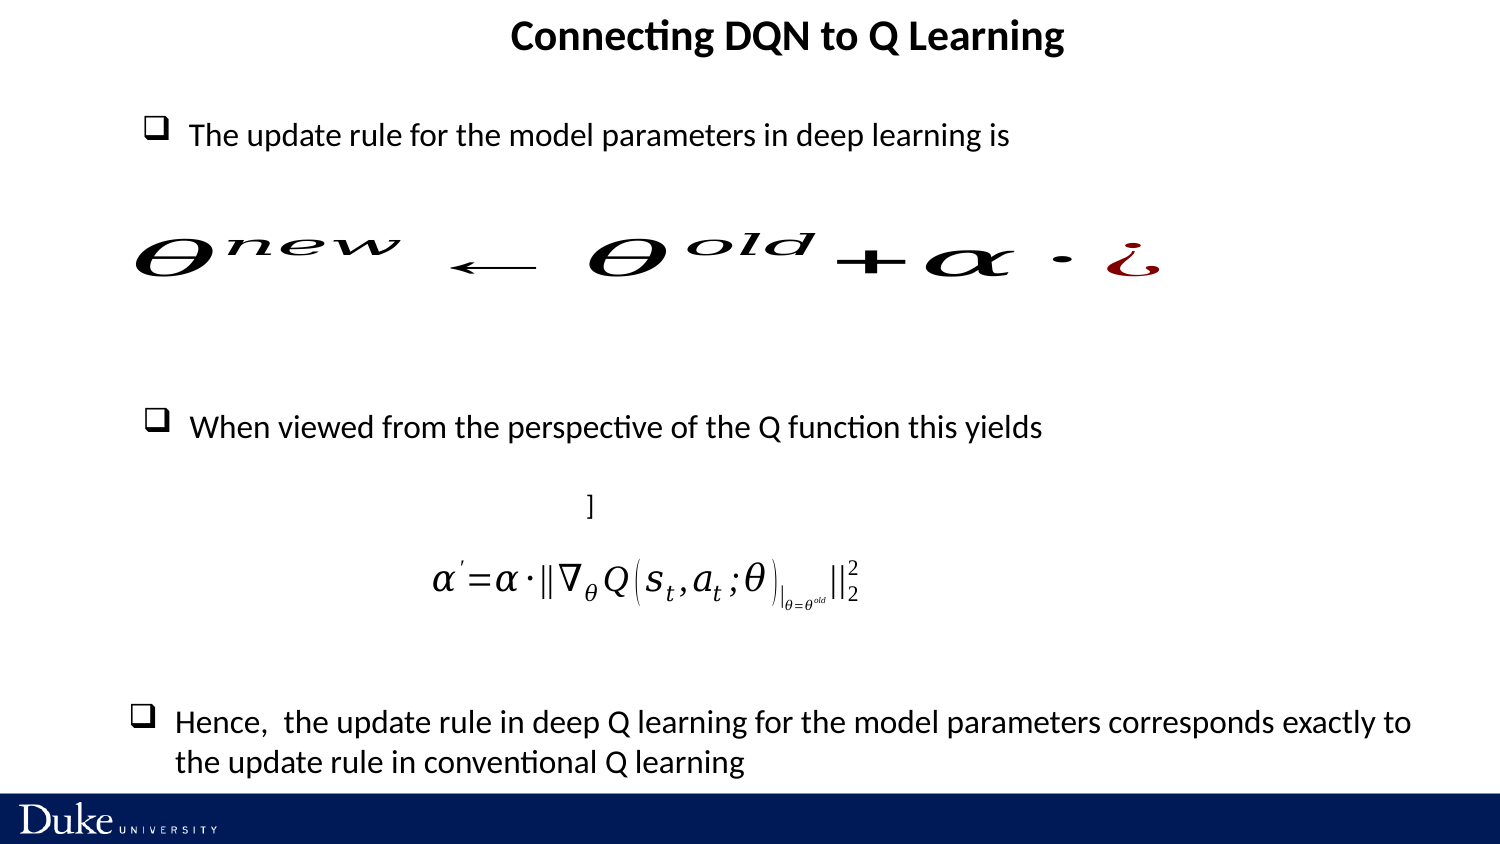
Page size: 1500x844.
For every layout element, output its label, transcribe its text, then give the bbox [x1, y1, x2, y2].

text_box The update rule for the model parameters in deep learning is [127, 105, 1026, 161]
text_box Hence, the update rule in deep Q learning for the model parameters corresponds exactly to the update rule in conventional Q learning [113, 693, 1430, 788]
picture [0, 0, 1500, 844]
text_box Connecting DQN to Q Learning [496, 0, 1081, 67]
text_box When viewed from the perspective of the Q function this yields [127, 397, 1059, 453]
